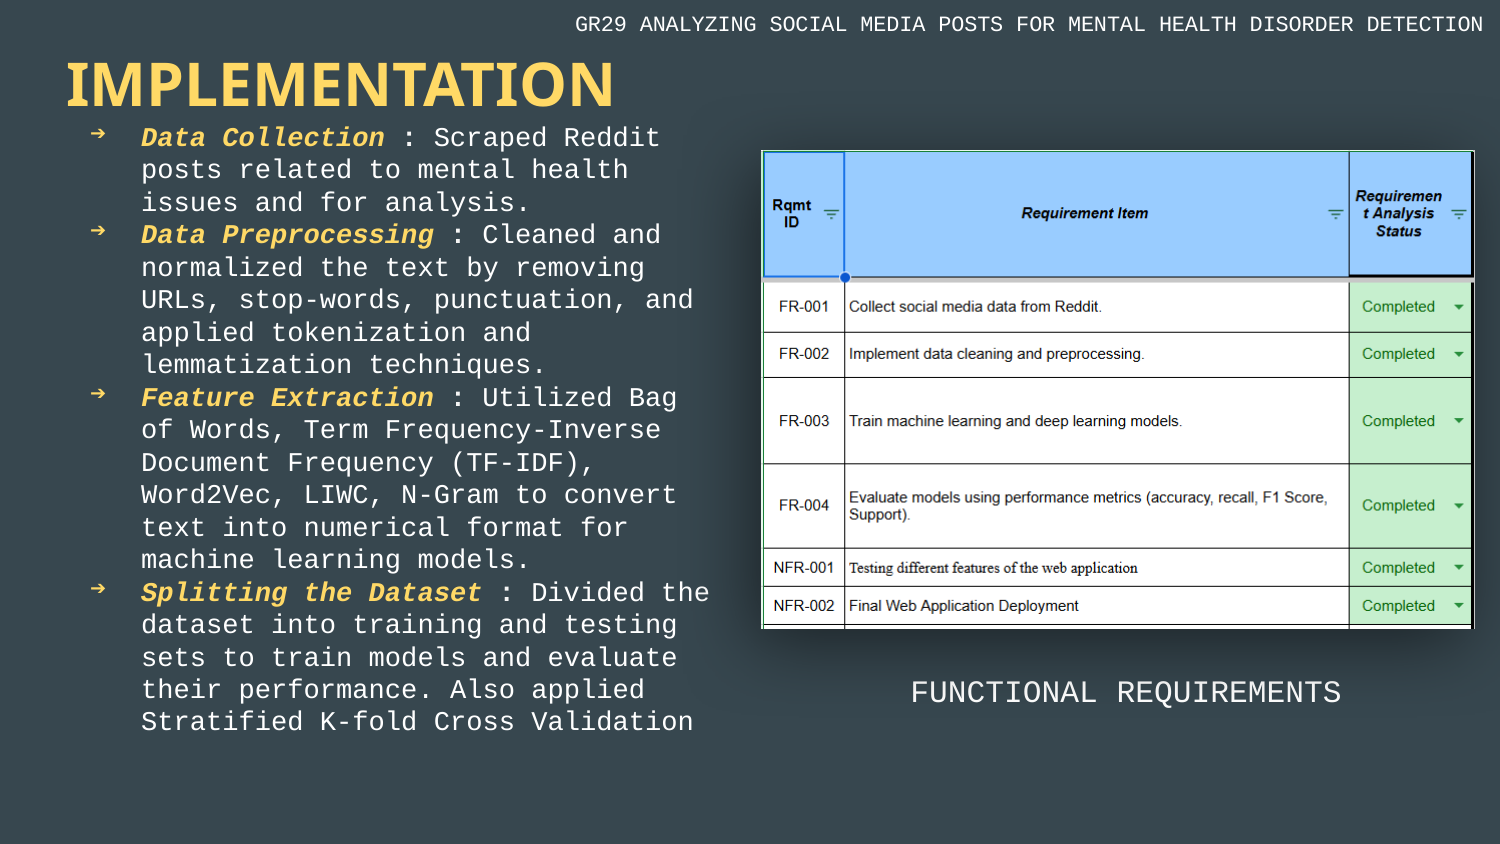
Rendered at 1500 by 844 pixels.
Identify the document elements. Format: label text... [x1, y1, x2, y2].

title IMPLEMENTATION [51, 31, 1449, 126]
text_box GR29 ANALYZING SOCIAL MEDIA POSTS FOR MENTAL HEALTH DISORDER DETECTION [467, 0, 1500, 49]
picture [760, 150, 1476, 629]
text_box FUNCTIONAL REQUIREMENTS [747, 658, 1500, 720]
list Data Collection : Scraped Reddit posts related to mental health issues and for analysis. Data Preprocessing : Cleaned and normalized the text by removing URLs, stop-words, punctuation, and applied tokenization and lemmatization techniques. Feature Extraction : Utilized Bag of Words, Term Frequency-Inverse Document Frequency (TF-IDF), Word2Vec, LIWC, N-Gram to convert text into numerical format for machine learning models. Splitting the Dataset : Divided the dataset into training and testing sets to train models and evaluate their performance. Also applied Stratified K-fold Cross Validation [51, 126, 737, 757]
